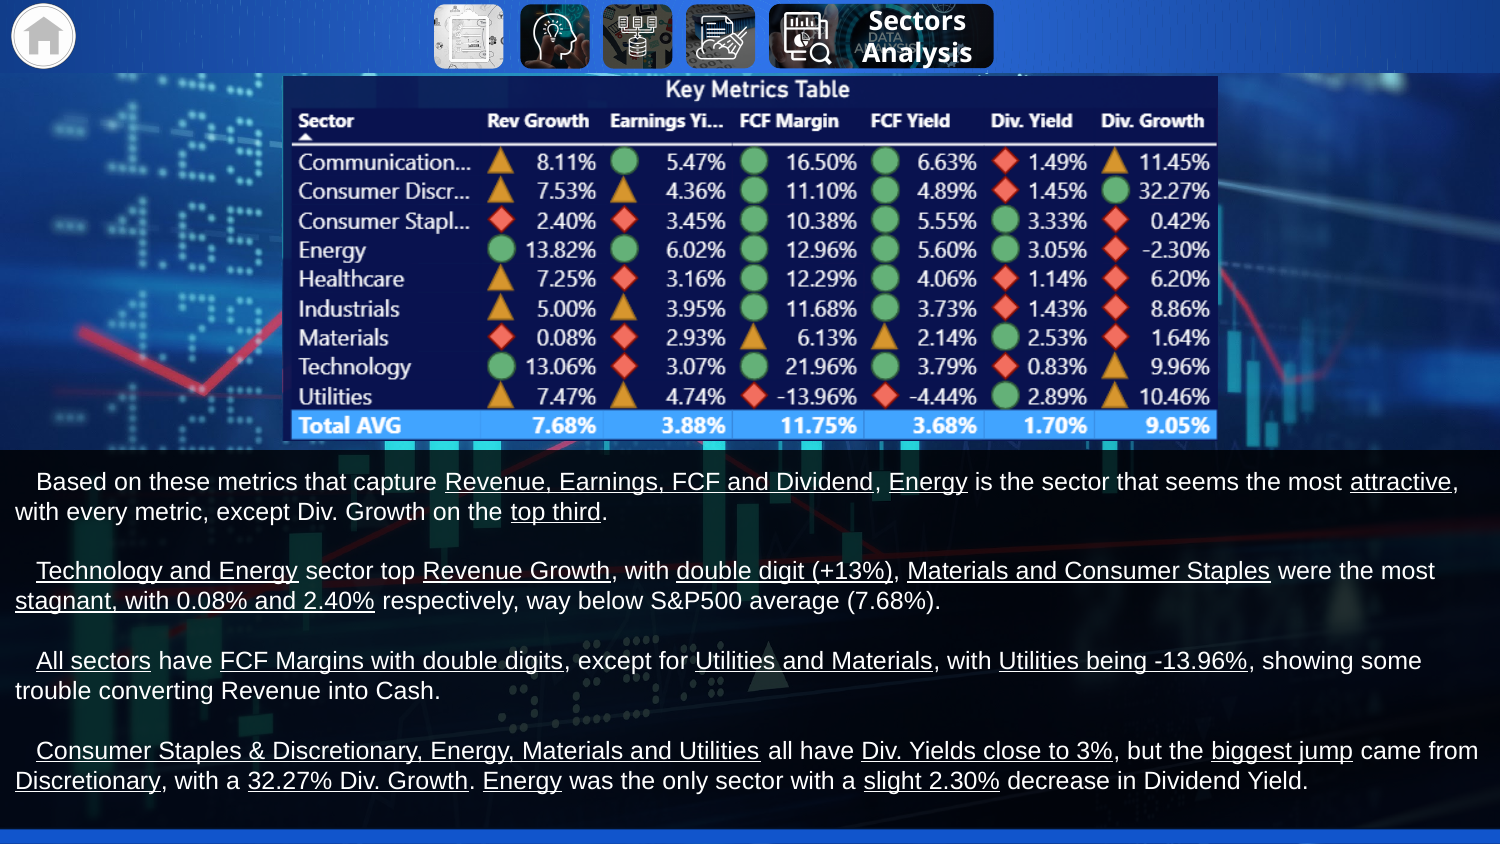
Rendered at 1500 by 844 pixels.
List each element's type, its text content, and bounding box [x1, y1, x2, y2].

picture [0, 74, 1500, 450]
text_box Based on these metrics that capture Revenue, Earnings, FCF and Dividend, Energy is the sector that seems the most attractive, with every metric, except Div. Growth on the top third. Technology and Energy sector top Revenue Growth, with double digit (+13%), Materials and Consumer Staples were the most stagnant, with 0.08% and 2.40% respectively, way below S&P500 average (7.68%). All sectors have FCF Margins with double digits, except for Utilities and Materials, with Utilities being -13.96%, showing some trouble converting Revenue into Cash. Consumer Staples & Discretionary, Energy, Materials and Utilities all have Div. Yields close to 3%, but the biggest jump came from Discretionary, with a 32.27% Div. Growth. Energy was the only sector with a slight 2.30% decrease in Dividend Yield. [0, 450, 1500, 830]
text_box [0, 0, 1500, 74]
